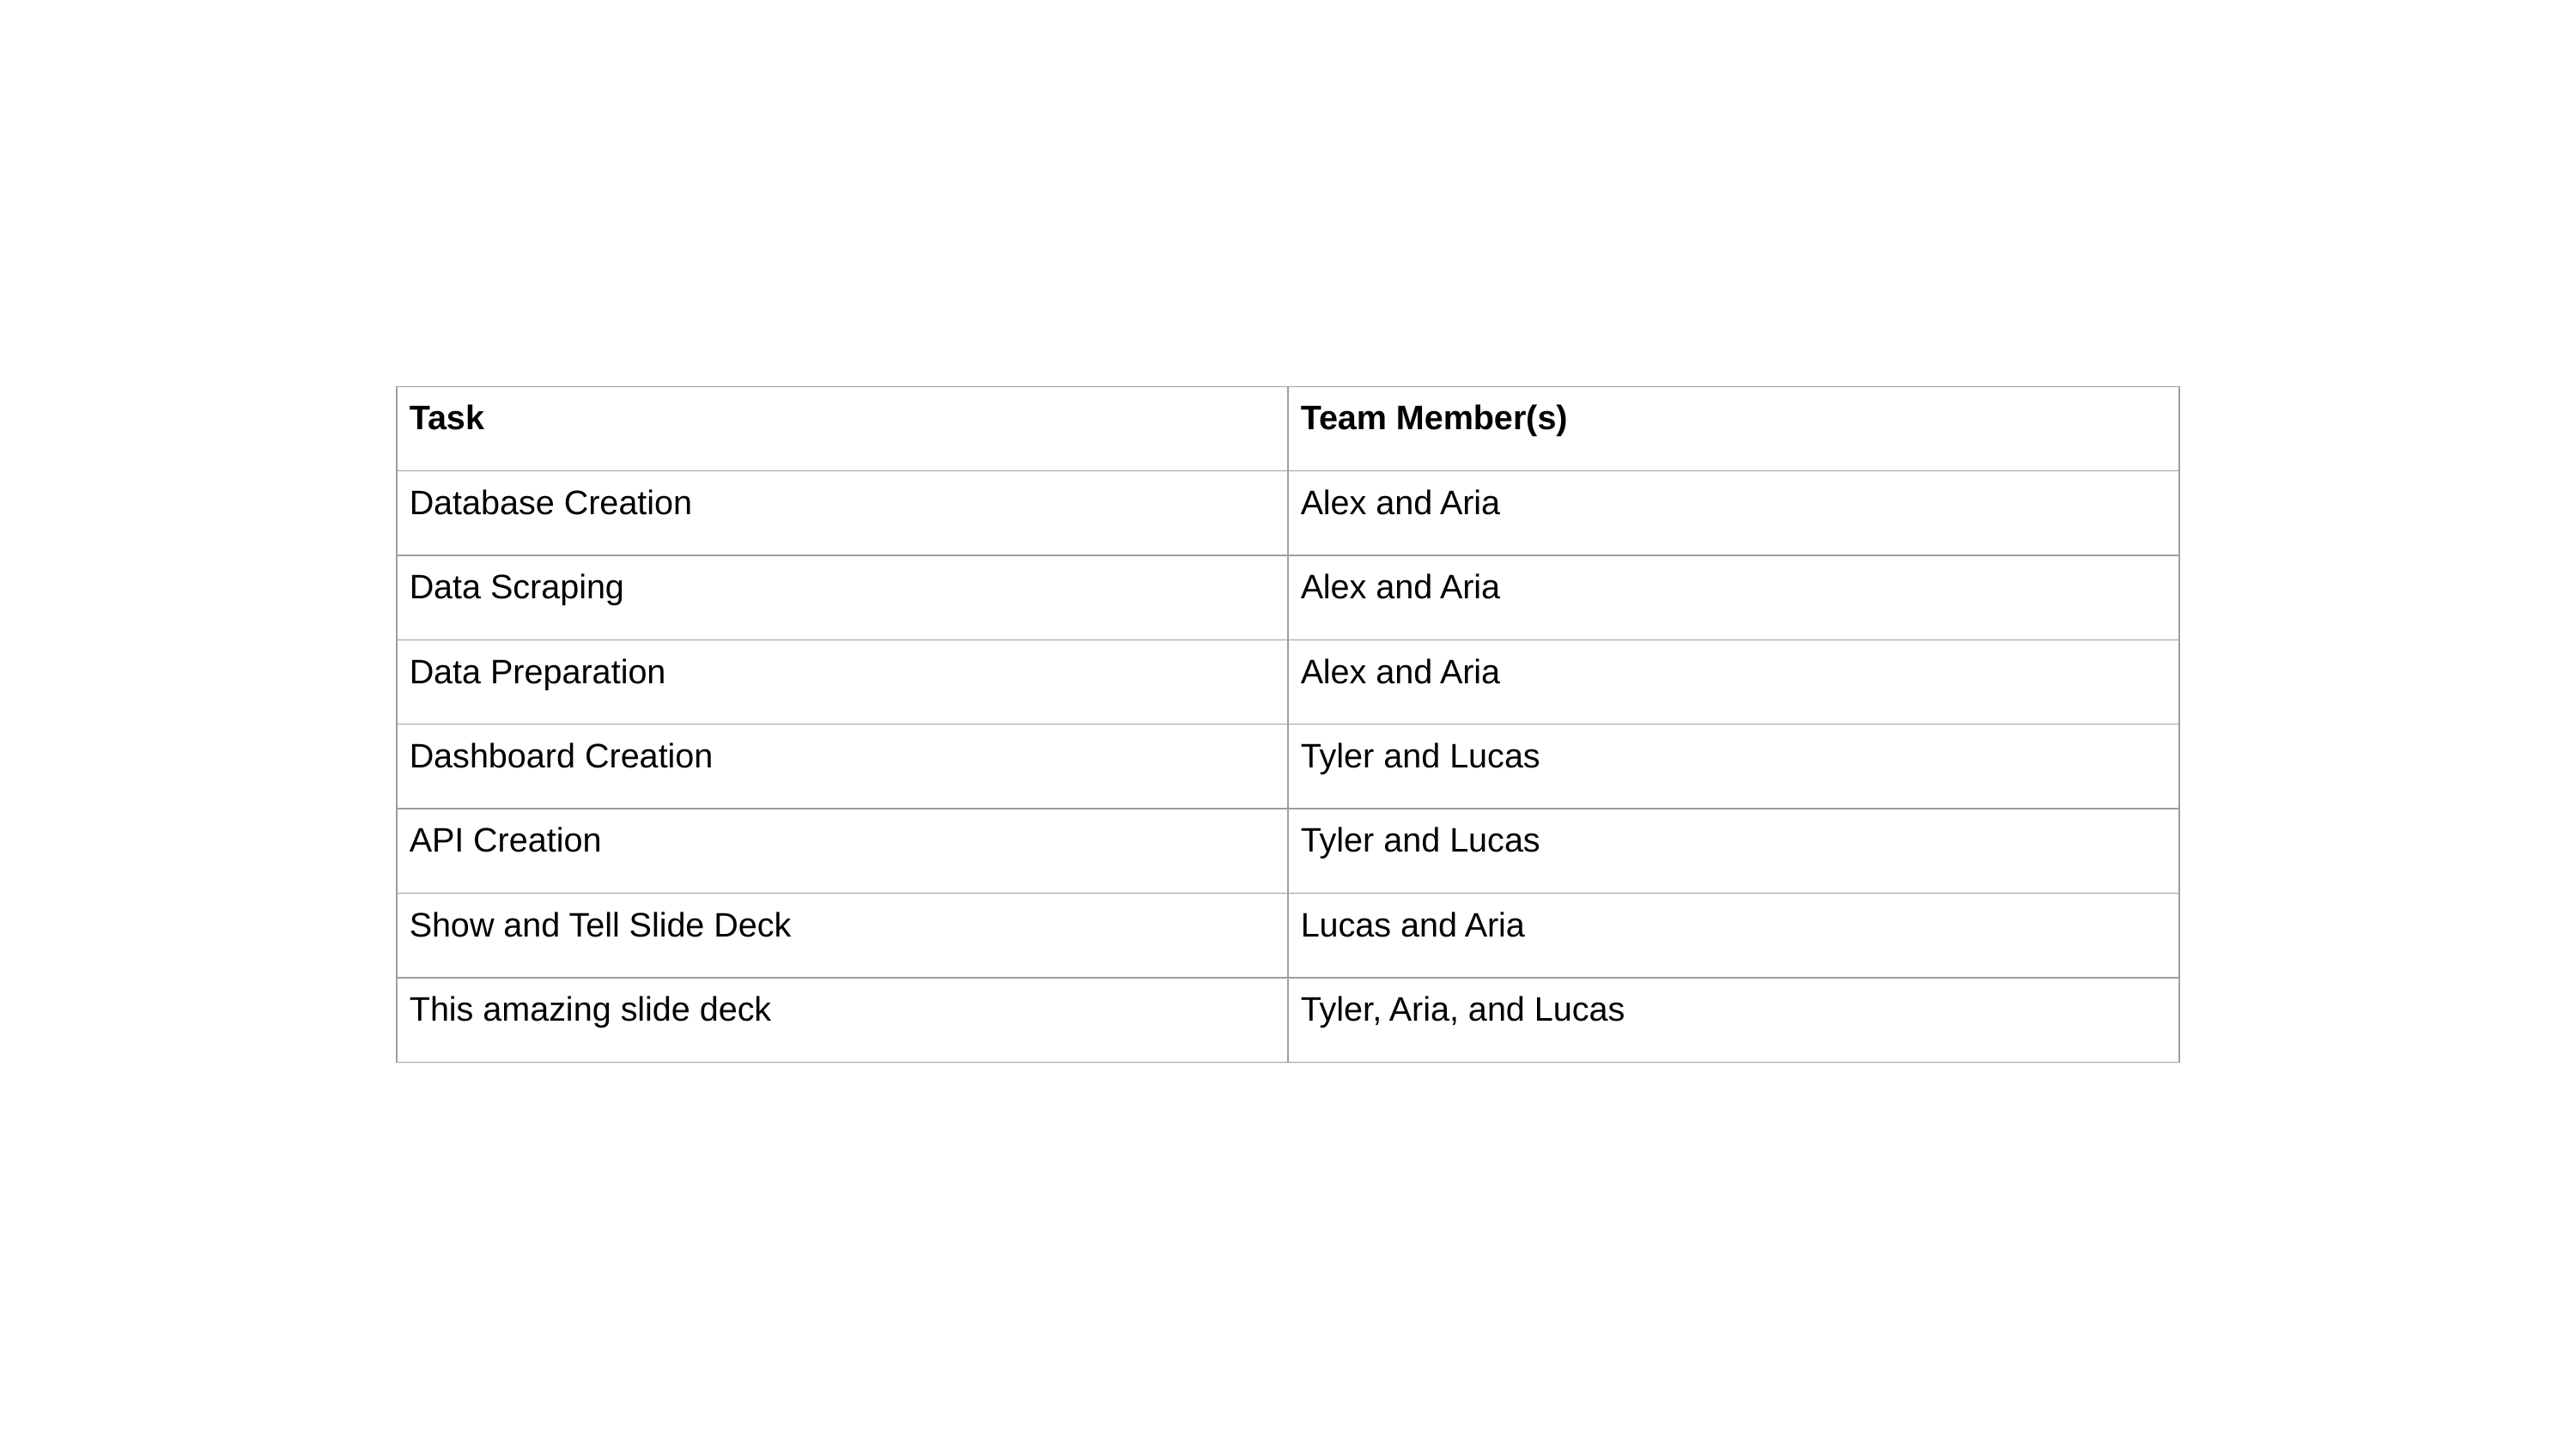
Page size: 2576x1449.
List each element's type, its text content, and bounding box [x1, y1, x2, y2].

table_cell Dashboard Creation [398, 724, 1287, 808]
table_cell Database Creation [398, 471, 1287, 555]
table_cell Tyler and Lucas [1289, 724, 2178, 808]
table_cell API Creation [398, 809, 1287, 893]
table_cell Data Preparation [398, 640, 1287, 724]
table_cell Lucas and Aria [1289, 894, 2178, 977]
table_header Team Member(s) [1289, 387, 2178, 470]
table_cell Show and Tell Slide Deck [398, 894, 1287, 977]
table_cell Tyler, Aria, and Lucas [1289, 979, 2178, 1062]
table_header Task [398, 387, 1287, 470]
table_cell Alex and Aria [1289, 640, 2178, 724]
table_cell Data Scraping [398, 556, 1287, 640]
table_cell This amazing slide deck [398, 979, 1287, 1062]
table_cell Tyler and Lucas [1289, 809, 2178, 893]
table_cell Alex and Aria [1289, 556, 2178, 640]
table_cell Alex and Aria [1289, 471, 2178, 555]
